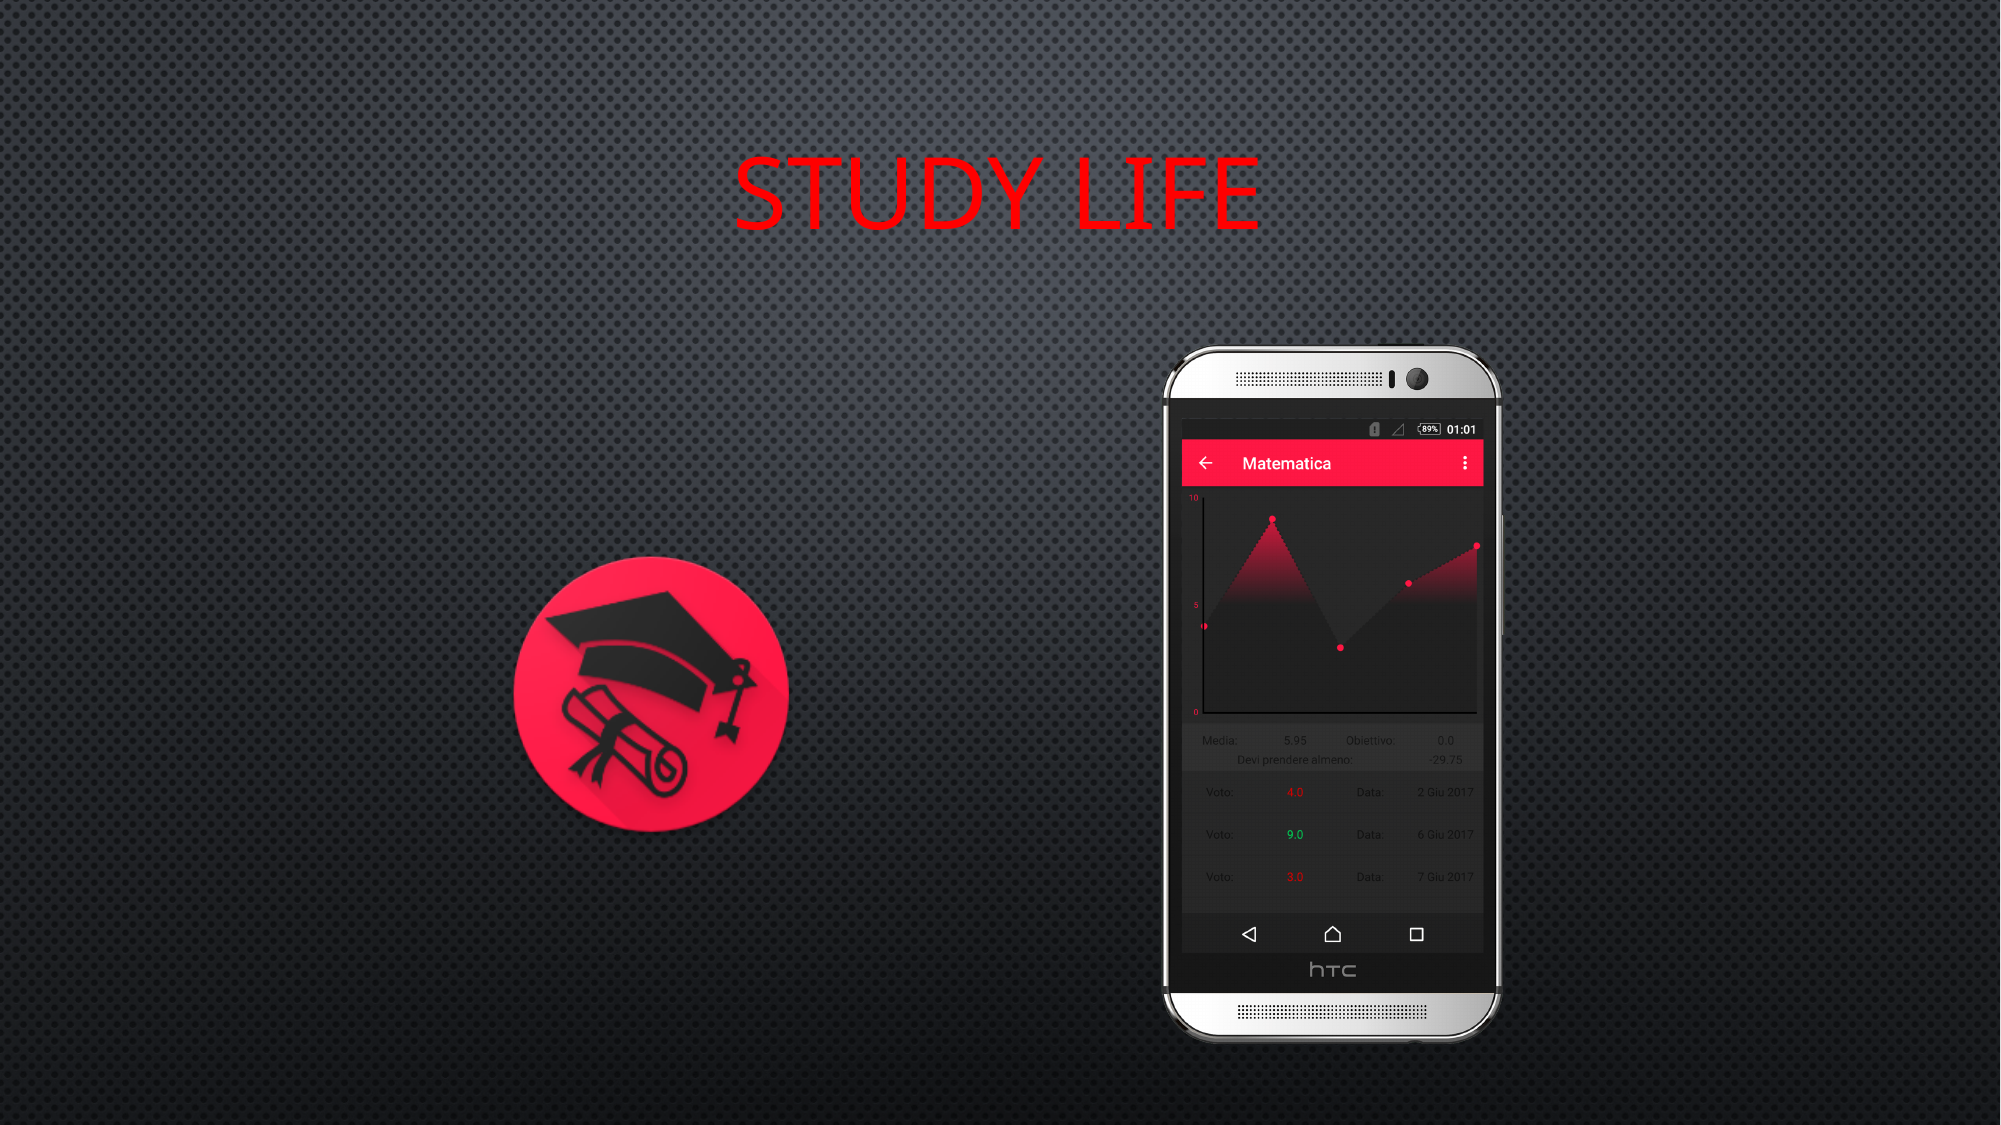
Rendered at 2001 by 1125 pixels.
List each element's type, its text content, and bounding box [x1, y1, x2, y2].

picture [0, 0, 2001, 1125]
text_box Study Life [287, 99, 1710, 257]
